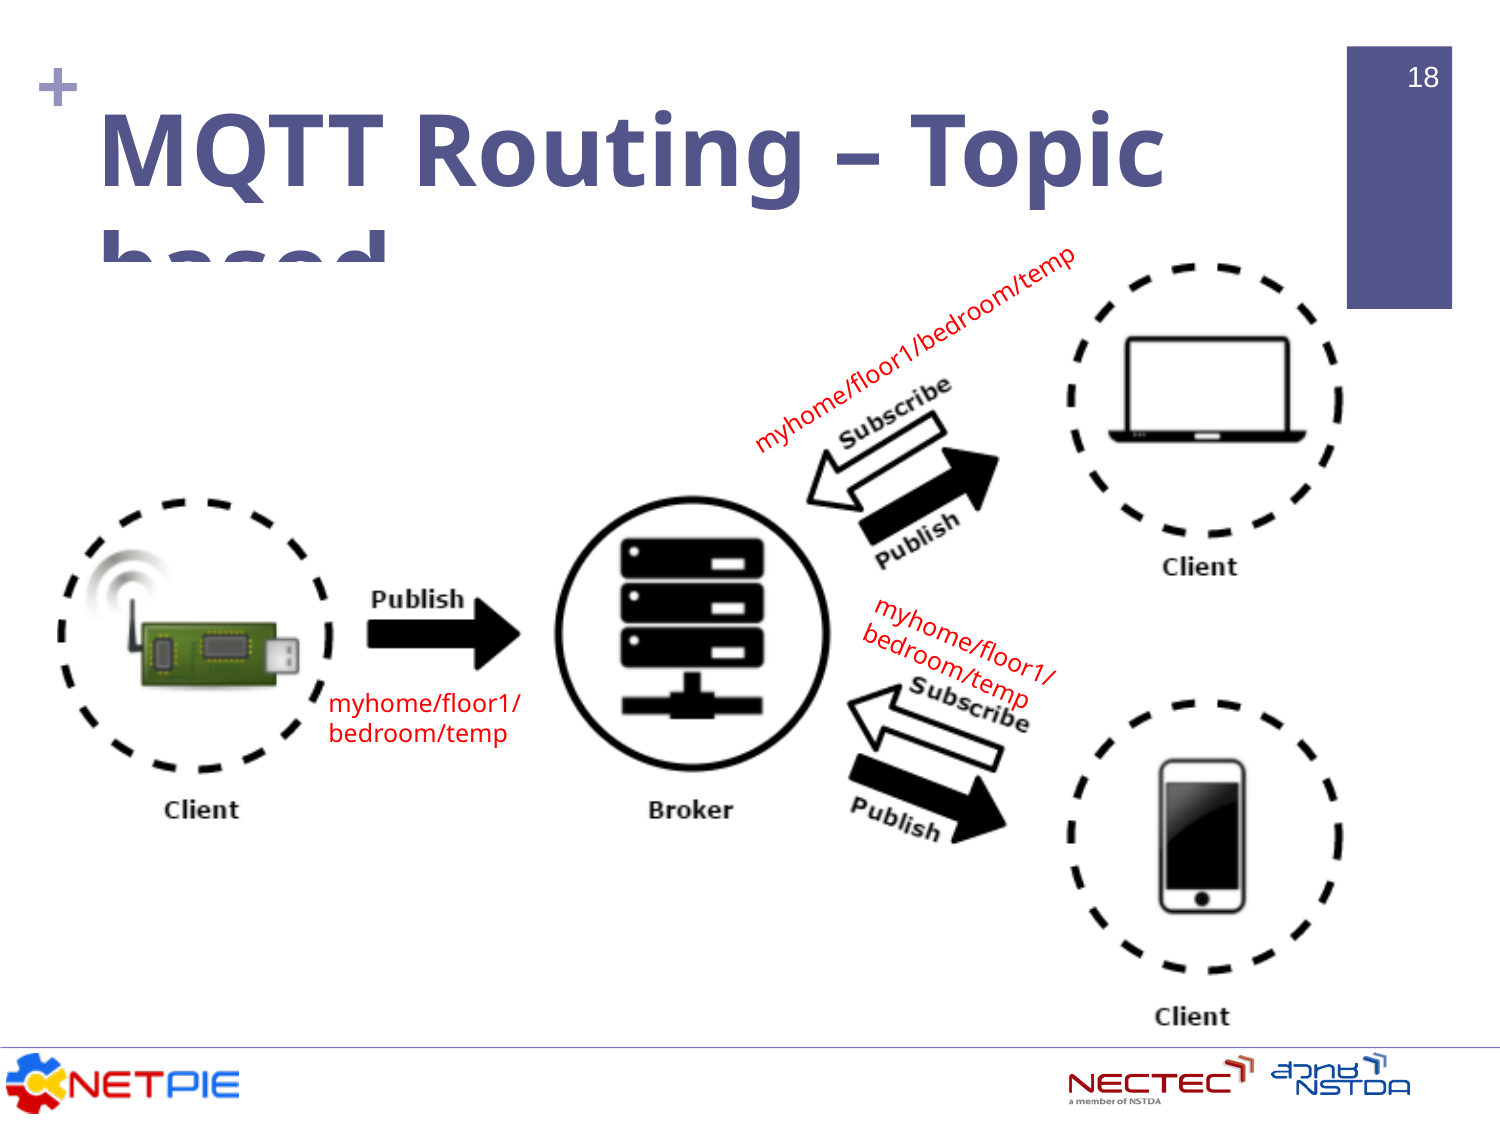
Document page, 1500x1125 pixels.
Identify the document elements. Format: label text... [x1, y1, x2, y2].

slide_number 18 [1363, 46, 1455, 107]
title MQTT Routing – Topic based [81, 79, 1322, 259]
picture [0, 1047, 1500, 1125]
text_box myhome/floor1/bedroom/temp [1013, 184, 1157, 259]
picture [56, 261, 1347, 1043]
